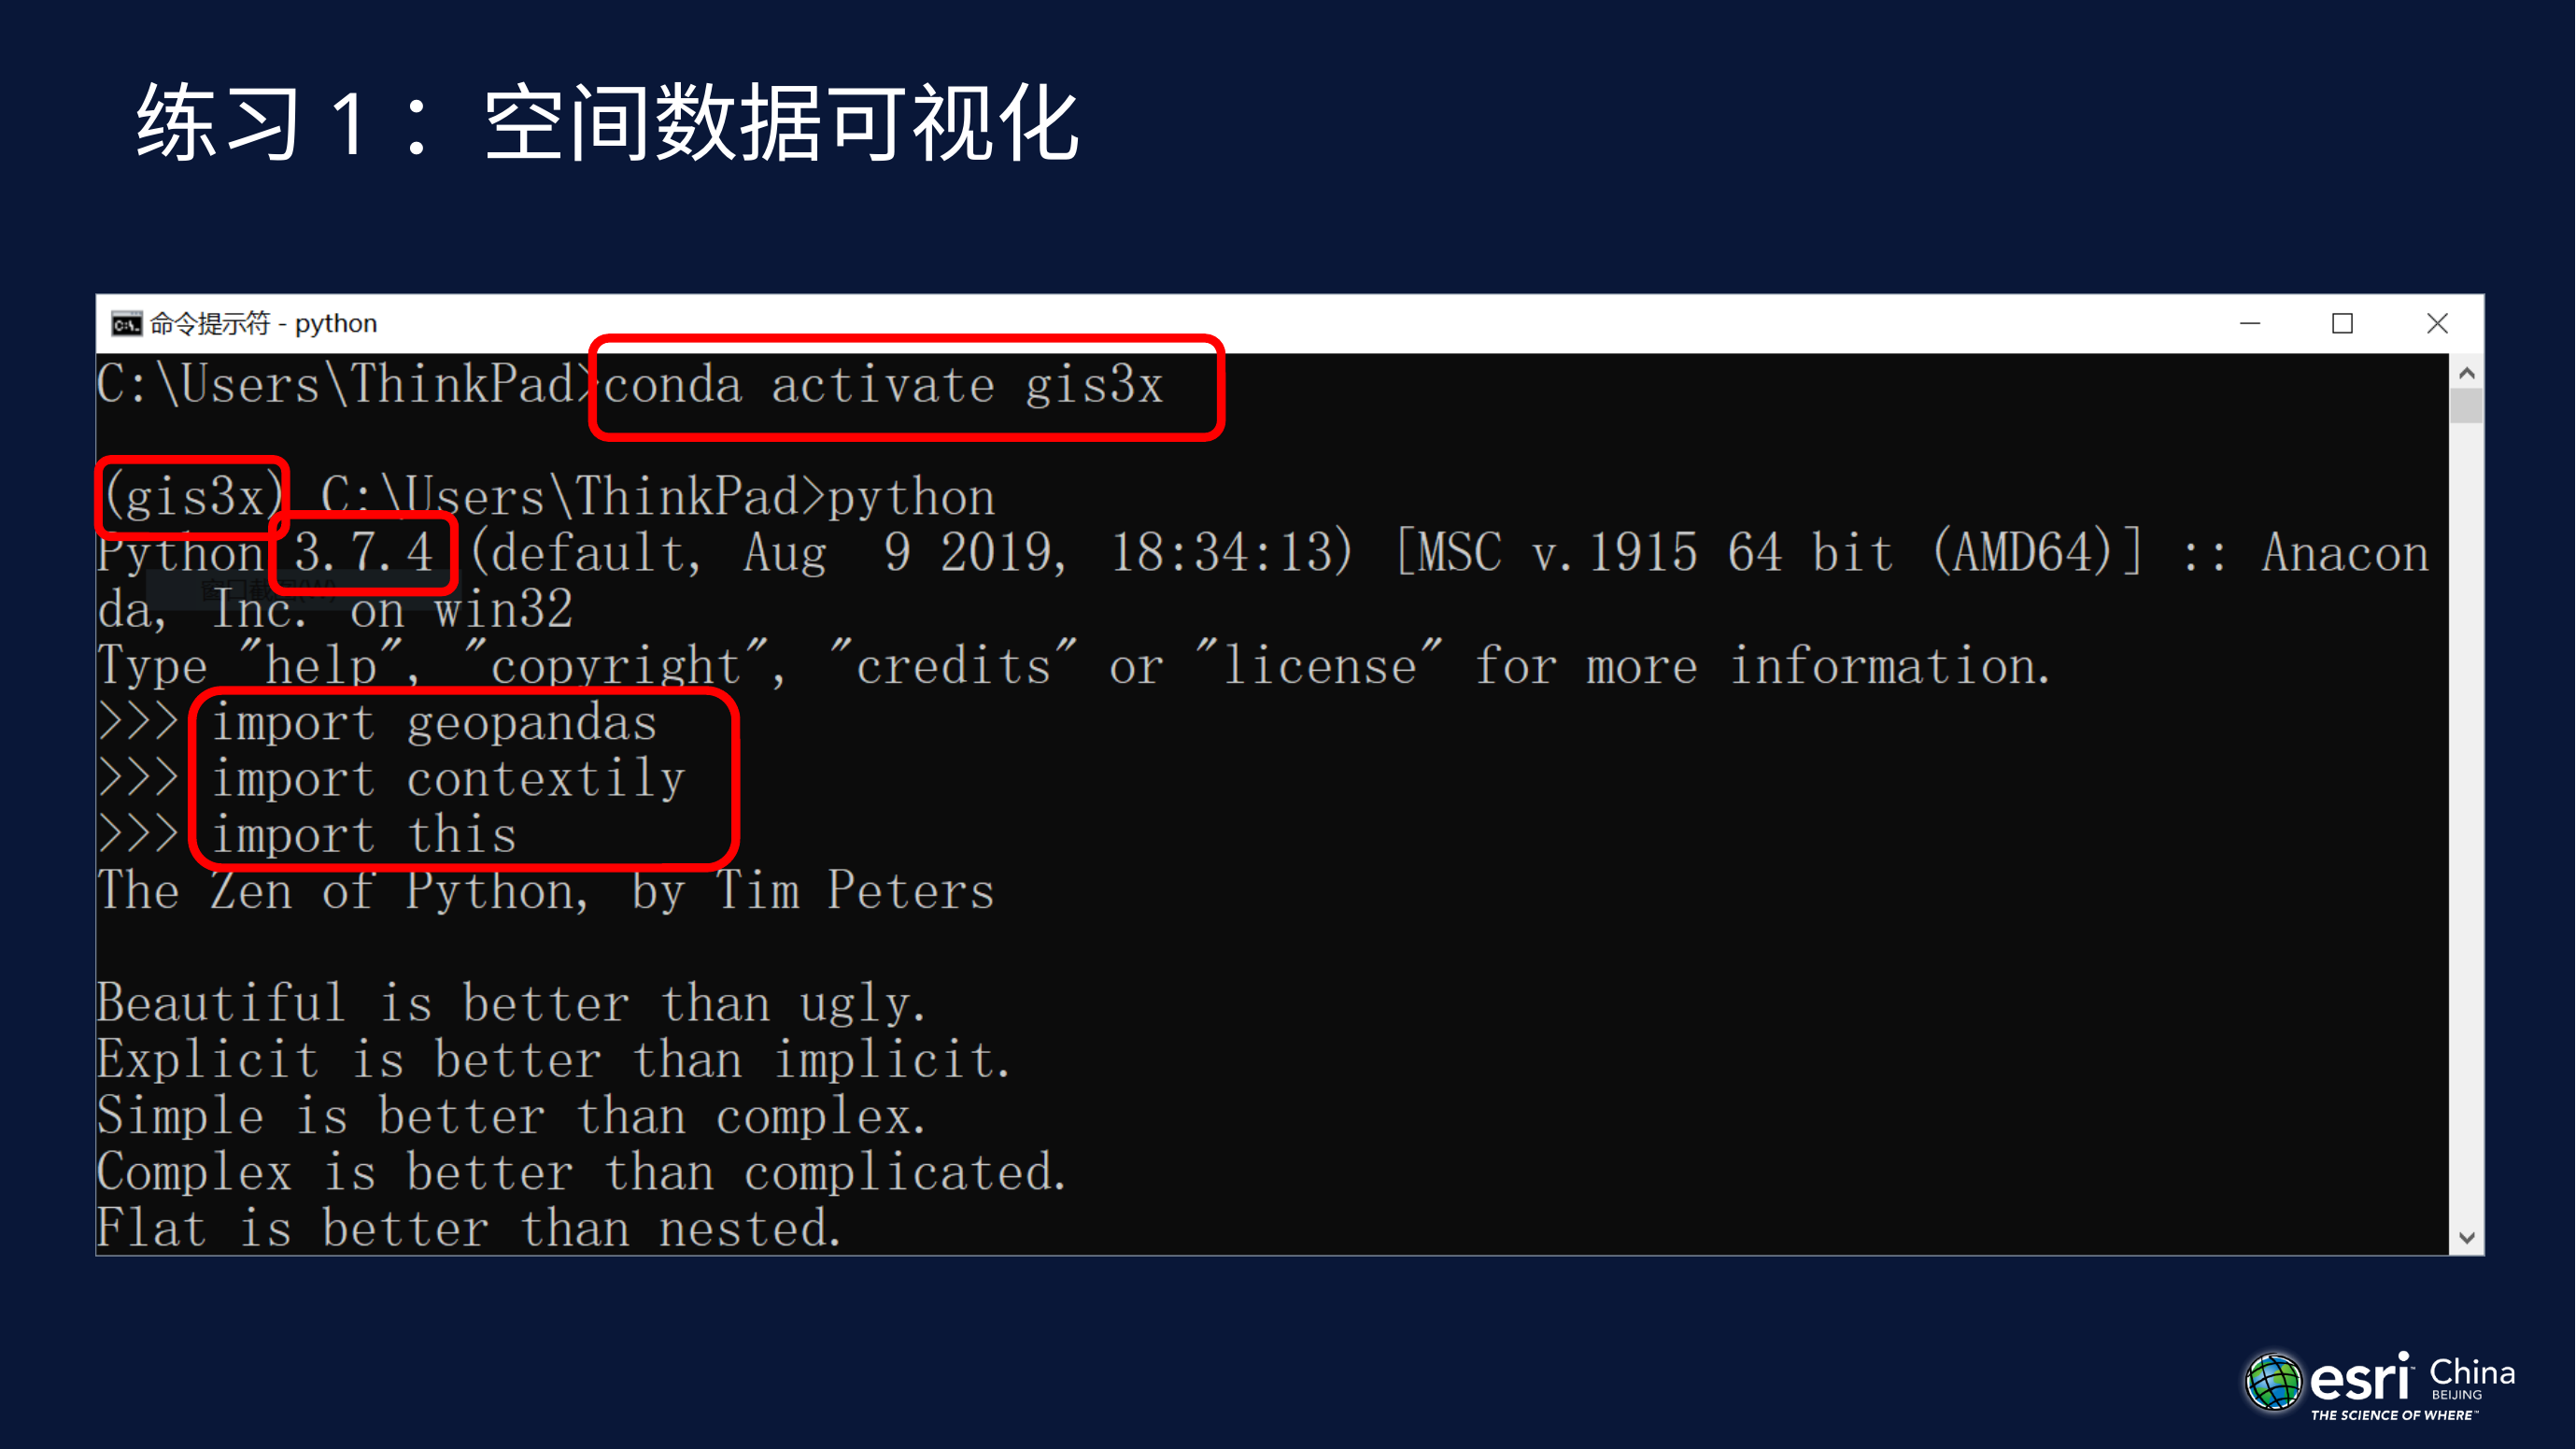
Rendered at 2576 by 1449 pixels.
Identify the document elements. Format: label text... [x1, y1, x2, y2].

picture [2225, 1335, 2534, 1443]
title 练习1：空间数据可视化 [120, 70, 2403, 183]
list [95, 293, 2485, 1257]
